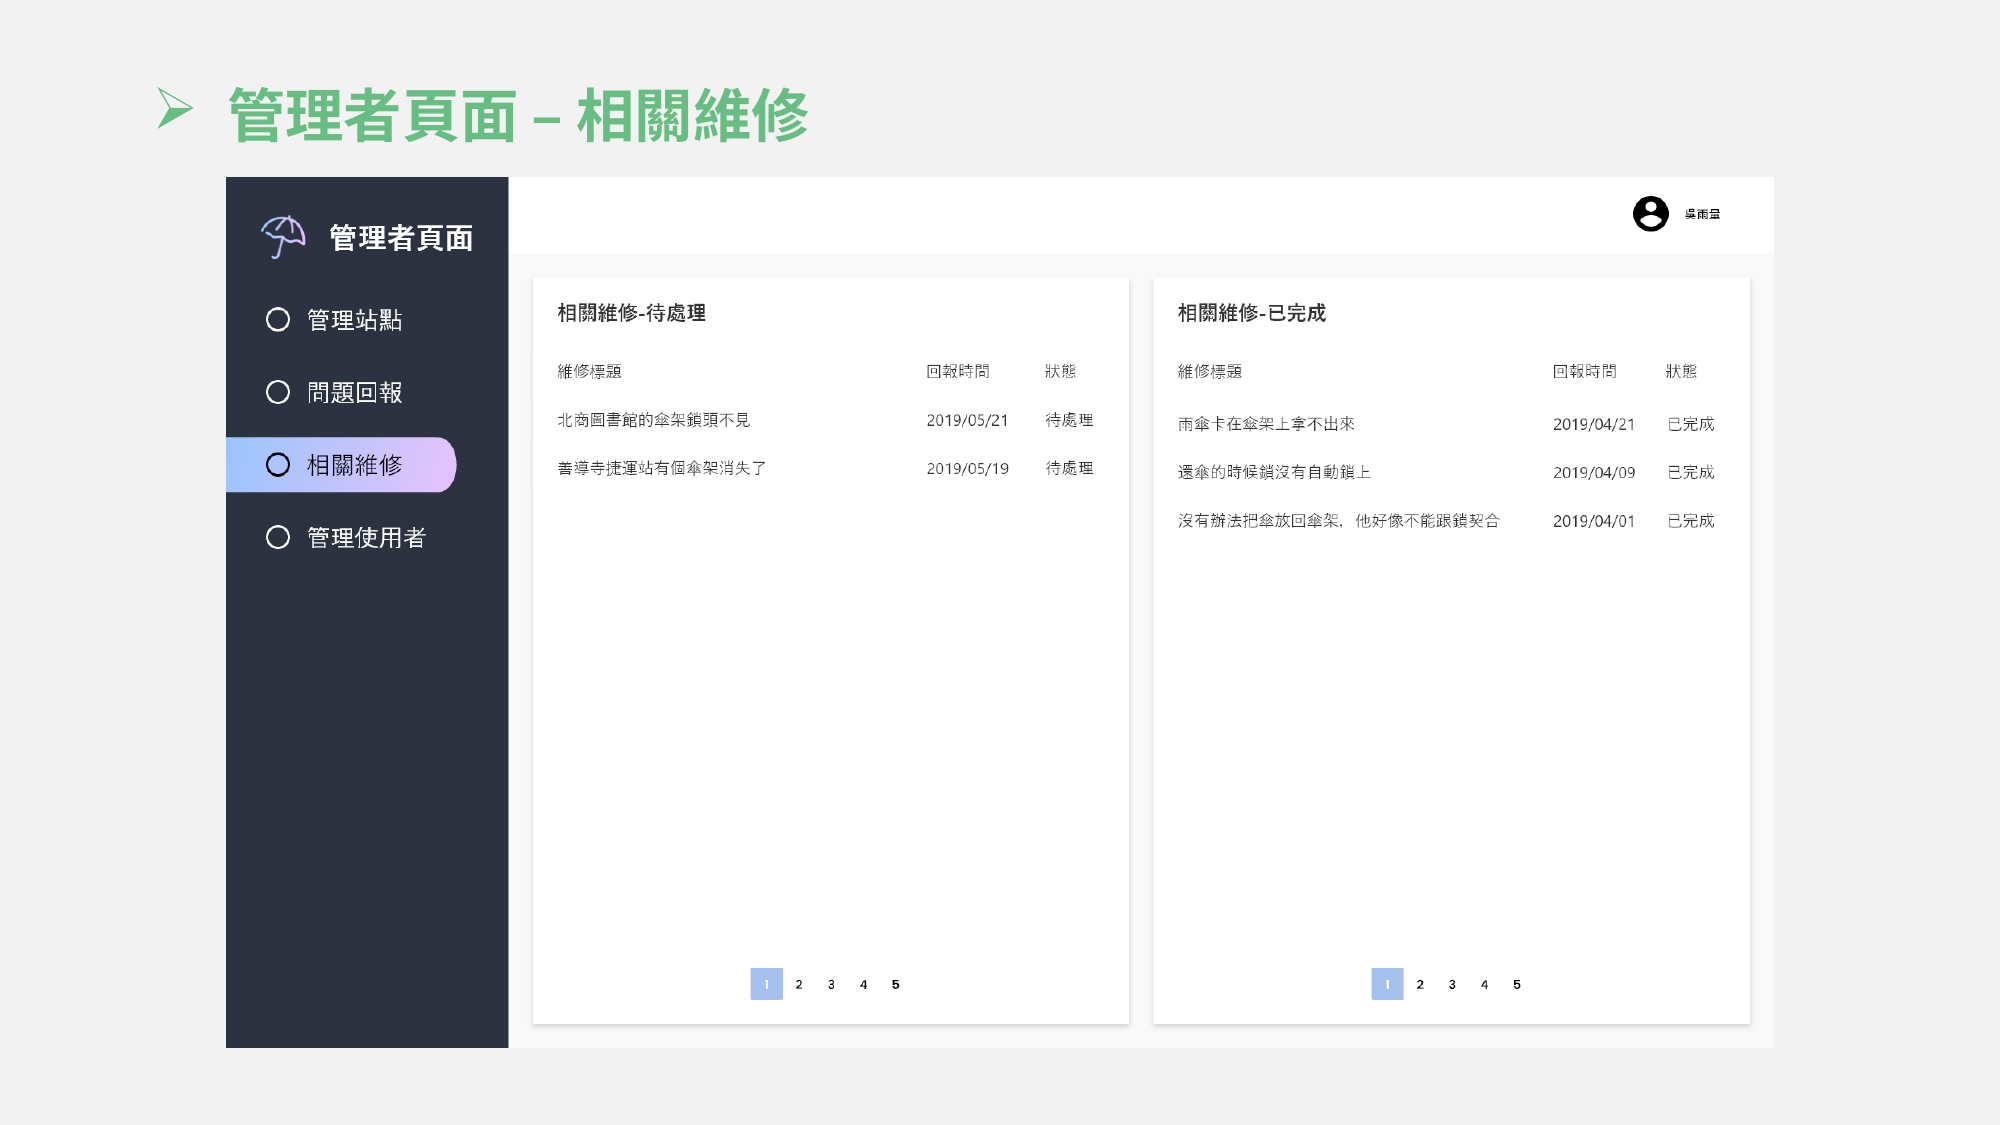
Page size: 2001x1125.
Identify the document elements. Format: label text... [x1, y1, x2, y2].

title 管理者頁面 – 相關維修 [137, 59, 1863, 178]
picture [226, 177, 1774, 1048]
